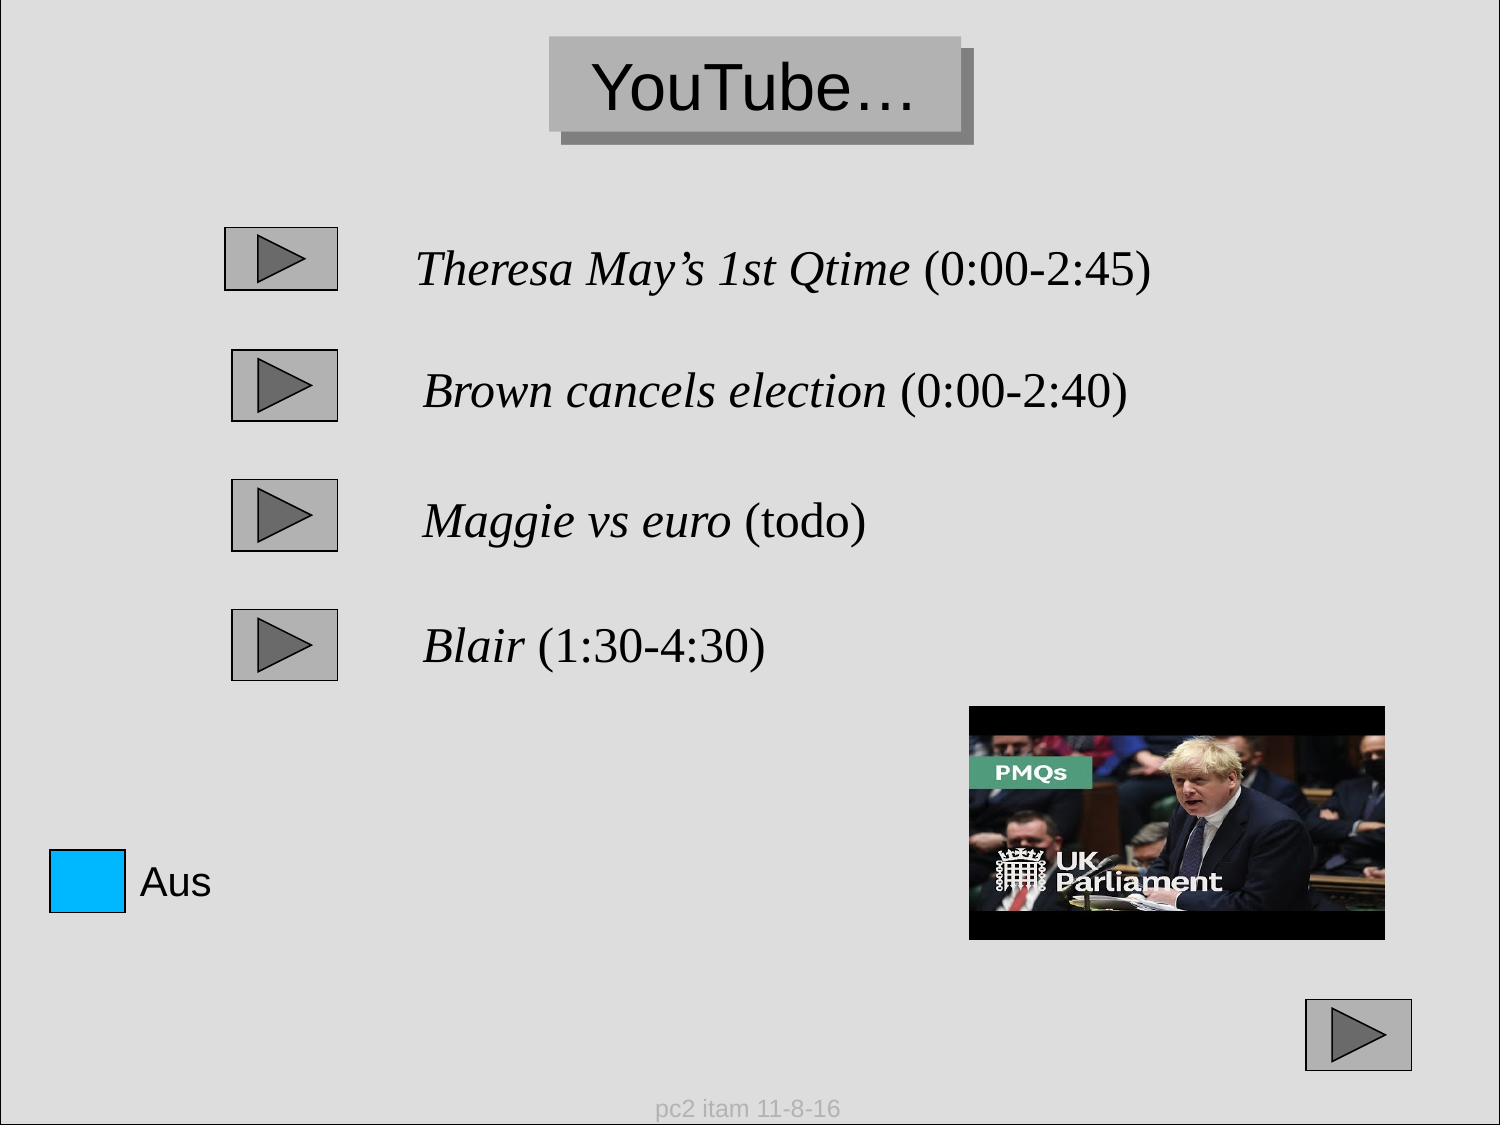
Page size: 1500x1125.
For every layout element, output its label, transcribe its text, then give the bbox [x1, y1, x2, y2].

text_box Blair (1:30-4:30) [407, 604, 1277, 680]
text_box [968, 704, 1386, 941]
text_box Brown cancels election (0:00-2:40) [407, 349, 1277, 425]
text_box [232, 350, 338, 421]
text_box [232, 609, 338, 681]
text_box [49, 849, 125, 913]
text_box Aus [125, 847, 250, 913]
text_box [224, 227, 338, 291]
text_box [232, 479, 338, 551]
text_box Theresa May’s 1st Qtime (0:00-2:45) [399, 227, 1270, 303]
text_box Maggie vs euro (todo) [407, 479, 1277, 555]
text_box [1306, 999, 1412, 1071]
text_box YouTube… [549, 36, 962, 132]
